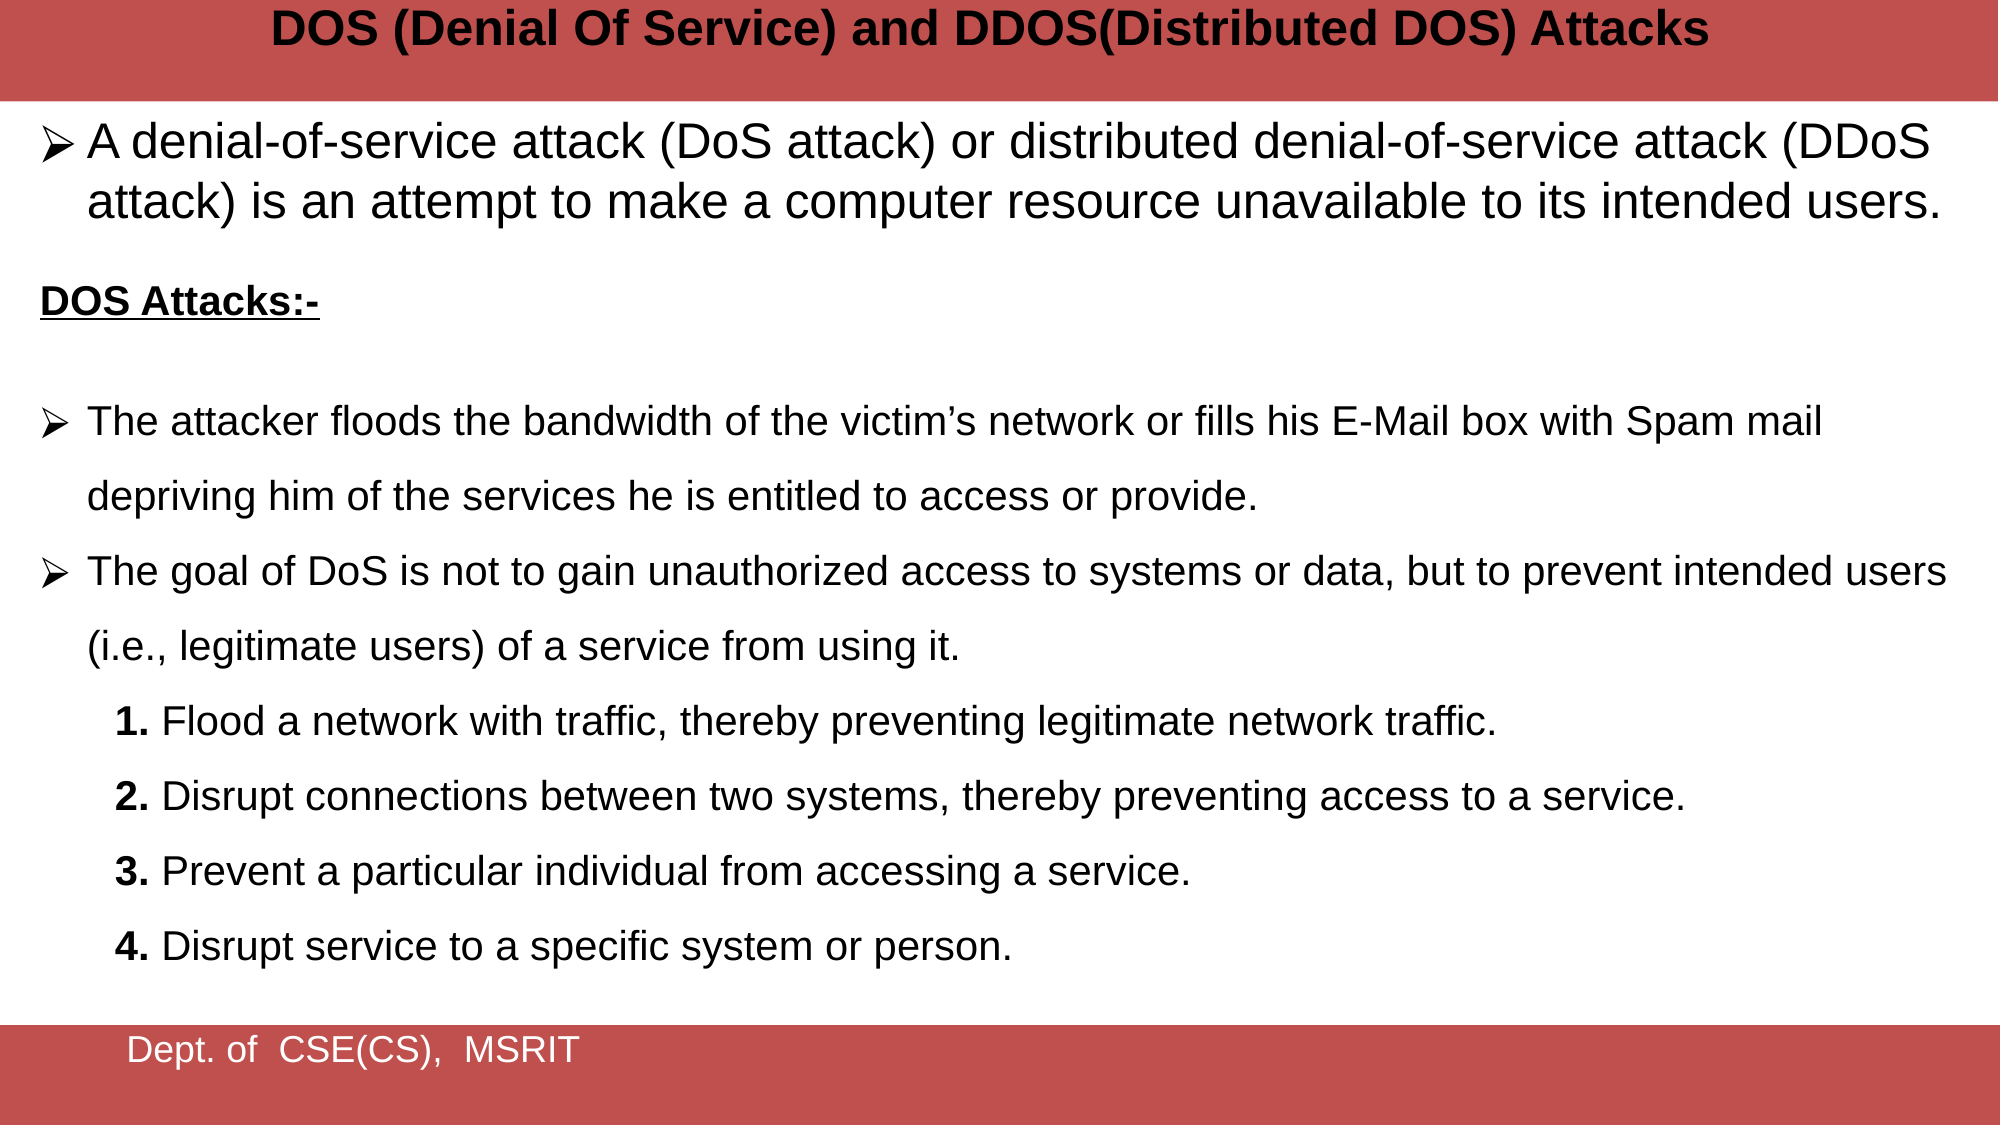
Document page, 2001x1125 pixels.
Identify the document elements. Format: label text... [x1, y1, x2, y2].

text_box Dept. of CSE(CS), MSRIT [0, 1025, 2000, 1125]
text_box DOS (Denial Of Service) and DDOS(Distributed DOS) Attacks [0, 0, 1998, 102]
text_box A denial-of-service attack (DoS attack) or distributed denial-of-service attack (DDoS attack) is an attempt to make a computer resource unavailable to its intended users. DOS Attacks:- The attacker floods the bandwidth of the victim’s network or fills his E-Mail box with Spam mail depriving him of the services he is entitled to access or provide. The goal of DoS is not to gain unauthorized access to systems or data, but to prevent intended users (i.e., legitimate users) of a service from using it. 1. Flood a network with traffic, thereby preventing legitimate network traffic. 2. Disrupt connections between two systems, thereby preventing access to a service. 3. Prevent a particular individual from accessing a service. 4. Disrupt service to a specific system or person. [24, 101, 2000, 1067]
